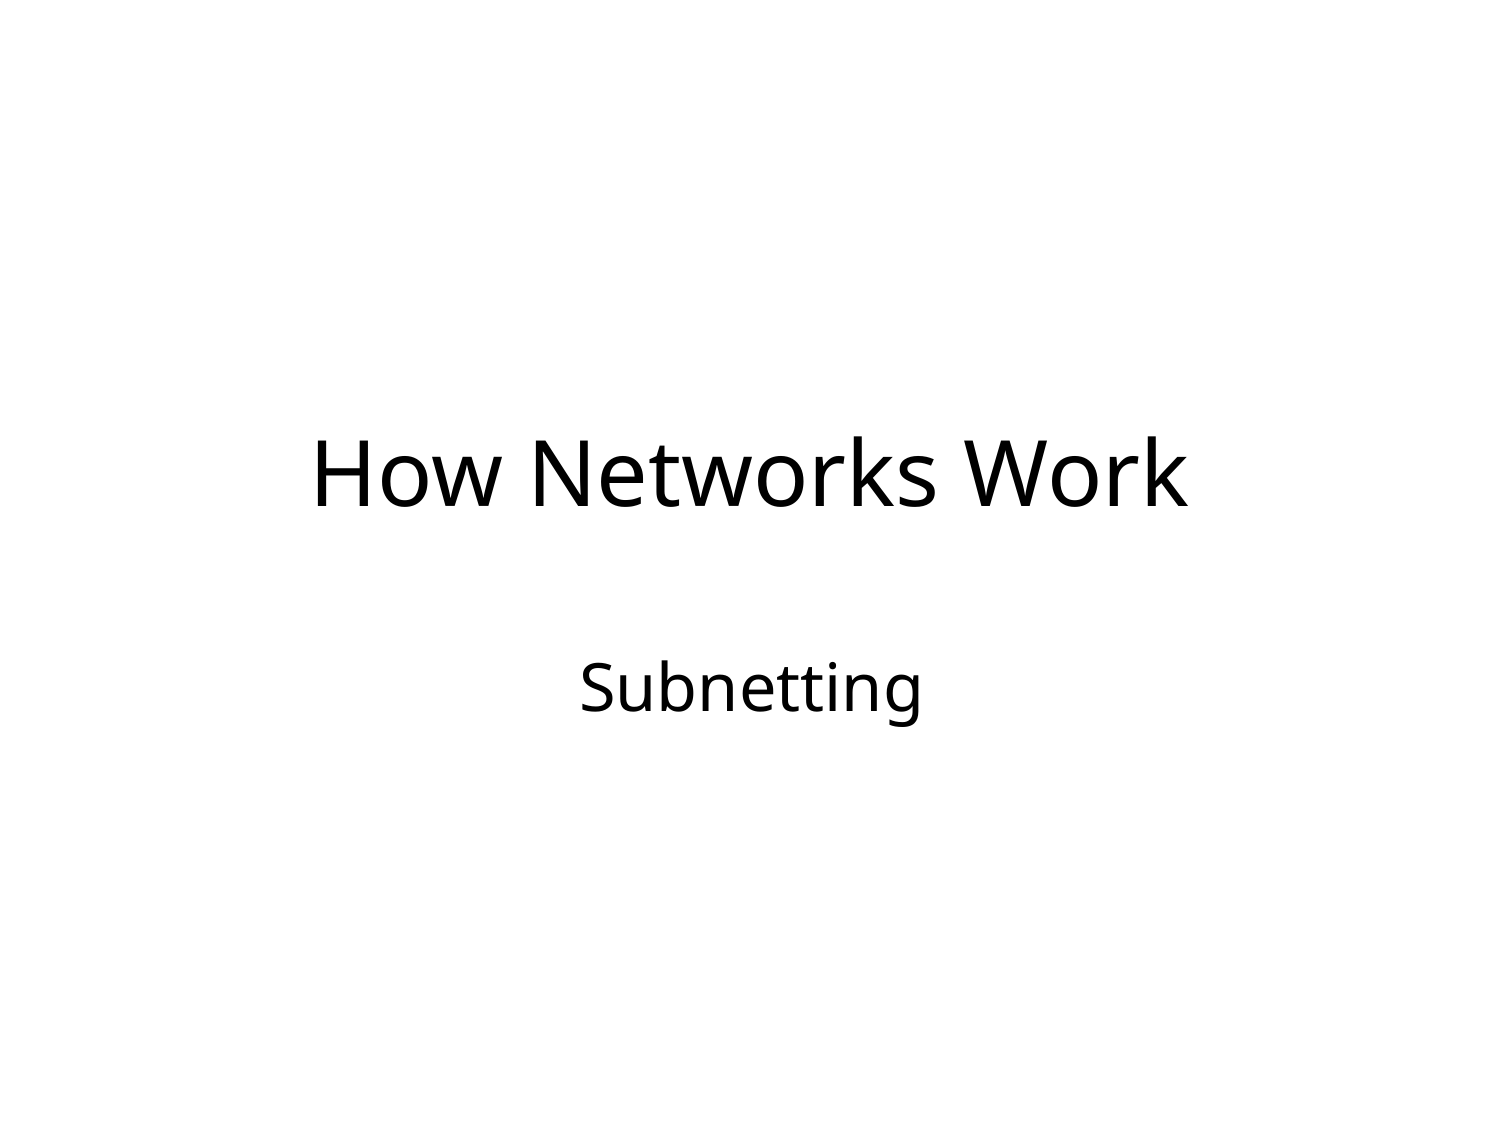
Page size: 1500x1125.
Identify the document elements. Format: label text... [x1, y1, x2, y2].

subtitle Subnetting [181, 637, 1323, 925]
title How Networks Work [112, 349, 1388, 591]
